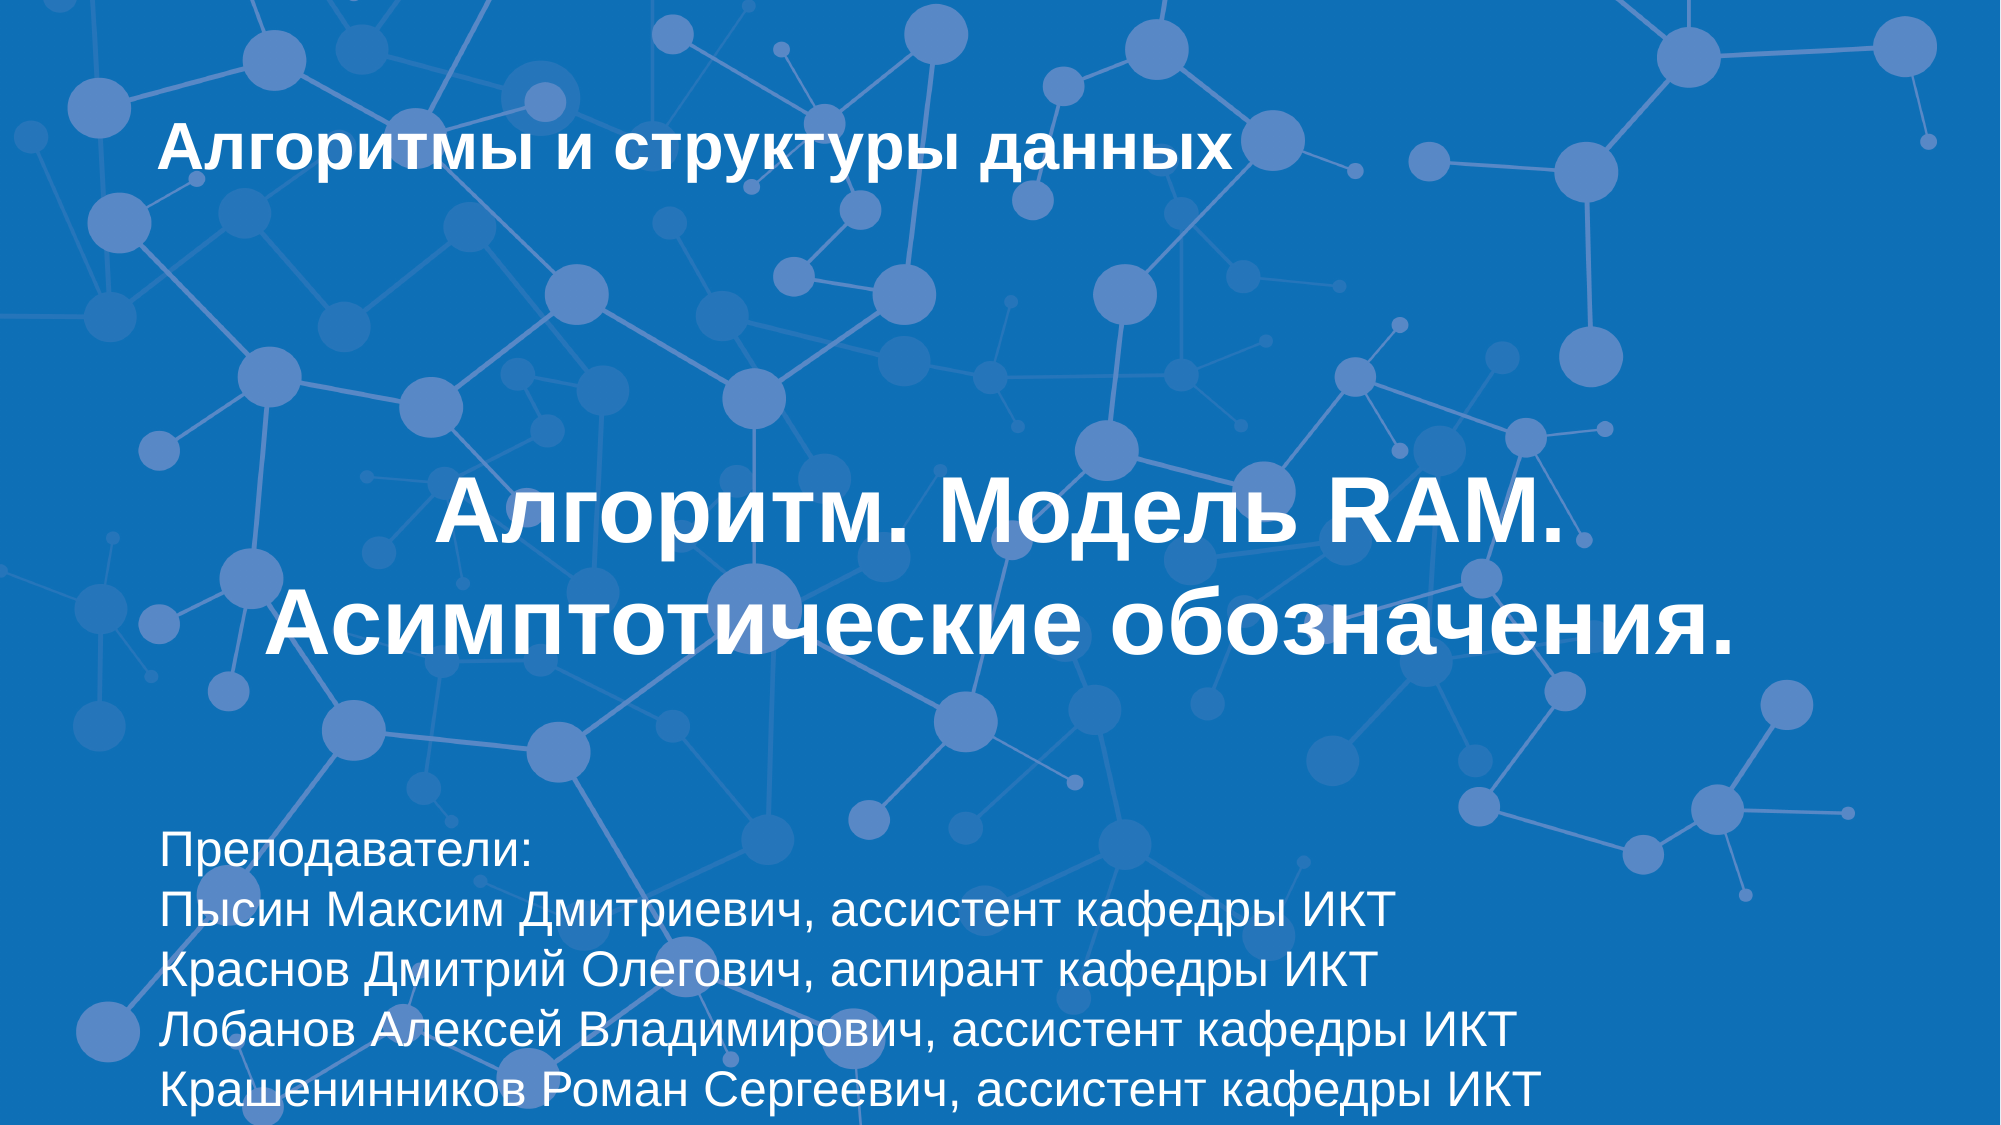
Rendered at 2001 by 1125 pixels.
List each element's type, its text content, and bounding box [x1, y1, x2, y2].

text_box Алгоритмы и структуры данных [145, 97, 1246, 189]
text_box Алгоритм. Модель RAM. Асимптотические обозначения. [252, 443, 1748, 680]
text_box Преподаватели: Пысин Максим Дмитриевич, ассистент кафедры ИКТ Краснов Дмитрий Олегович, аспирант кафедры ИКТ Лобанов Алексей Владимирович, ассистент кафедры ИКТ Крашенинников Роман Сергеевич, ассистент кафедры ИКТ [148, 811, 1554, 1122]
picture [0, 0, 2001, 1125]
